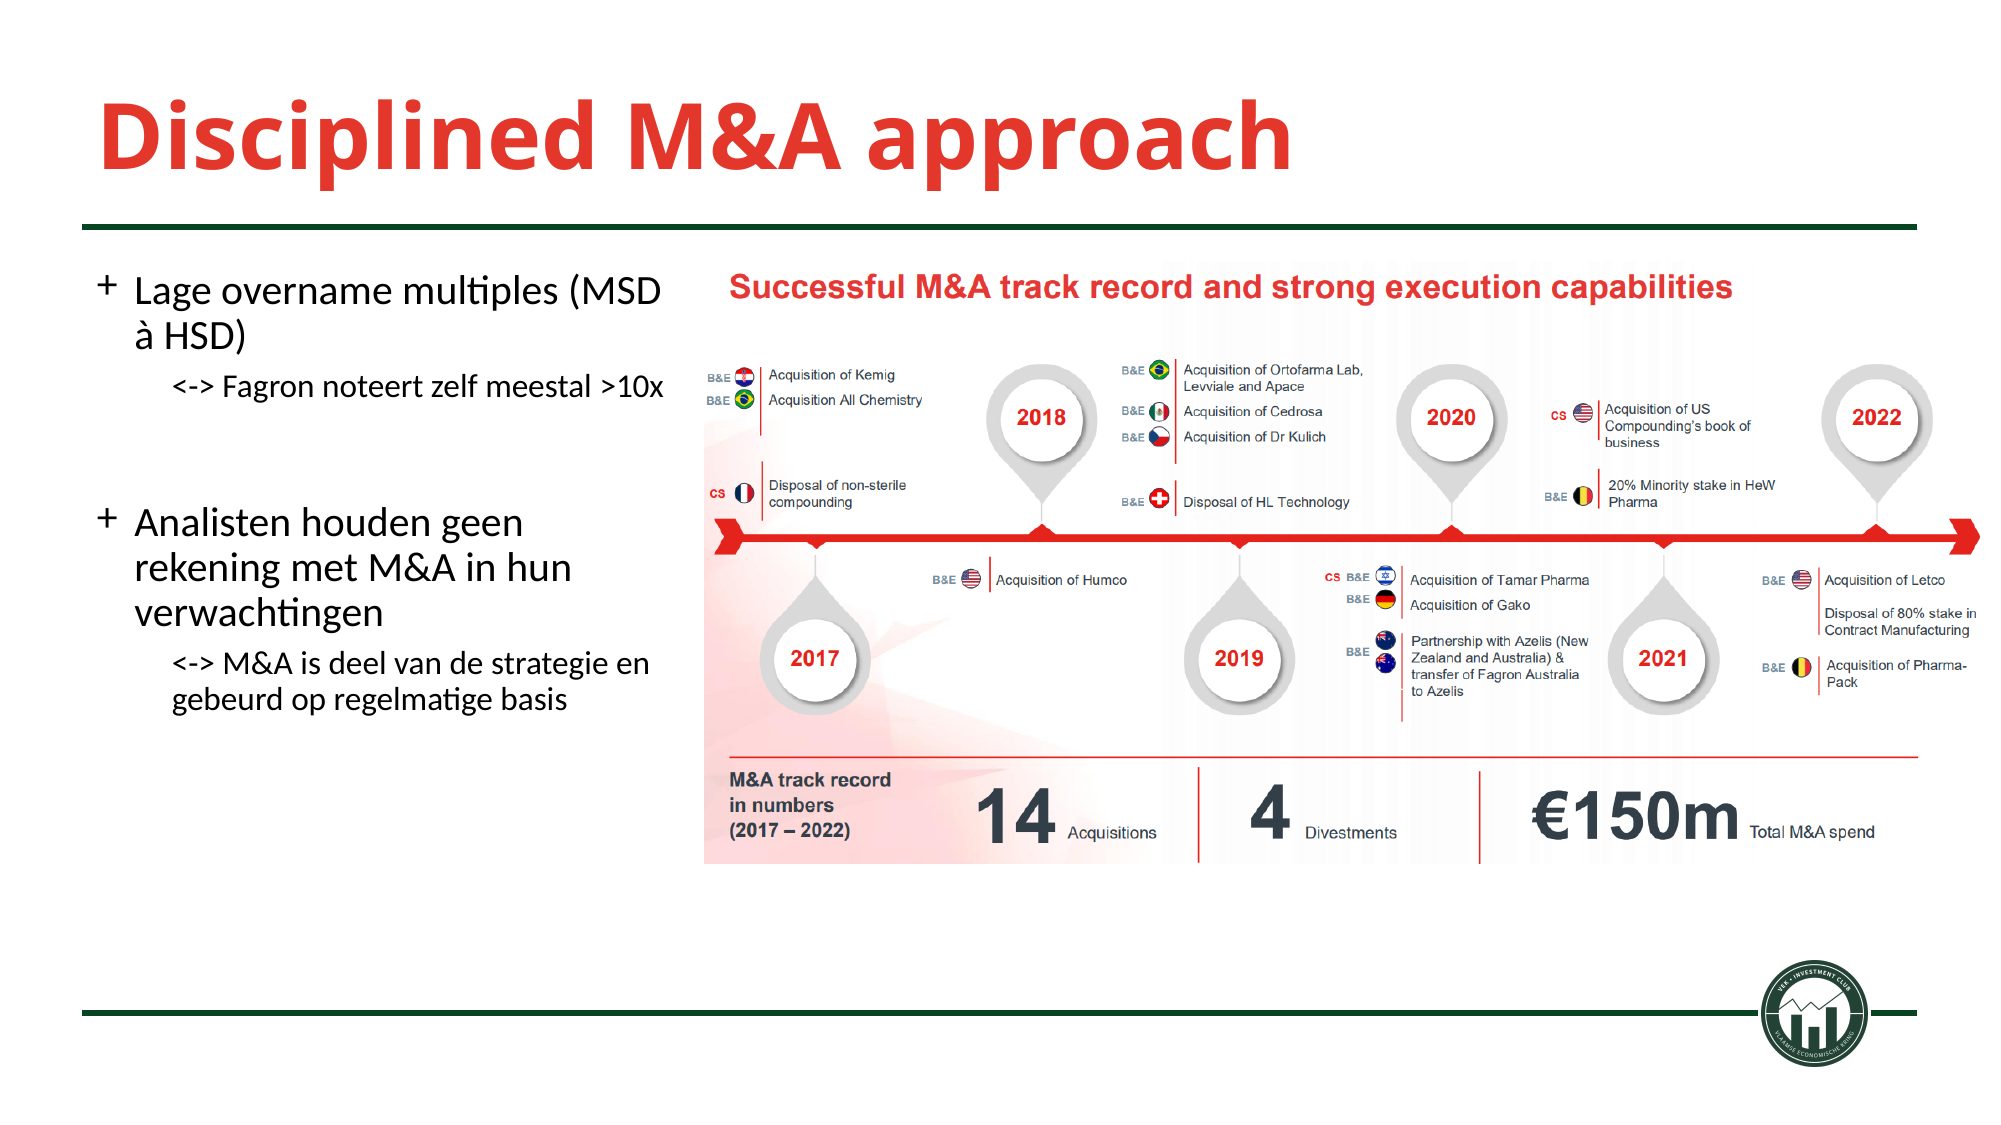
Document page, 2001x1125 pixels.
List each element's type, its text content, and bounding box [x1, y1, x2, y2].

picture [1761, 960, 1868, 1067]
title Disciplined M&A approach [81, 59, 1917, 221]
picture [704, 260, 2000, 864]
list Lage overname multiples (MSD à HSD) <-> Fagron noteert zelf meestal >10x Analisten houden geen rekening met M&A in hun verwachtingen <-> M&A is deel van de strategie en gebeurd op regelmatige basis [81, 261, 685, 1014]
